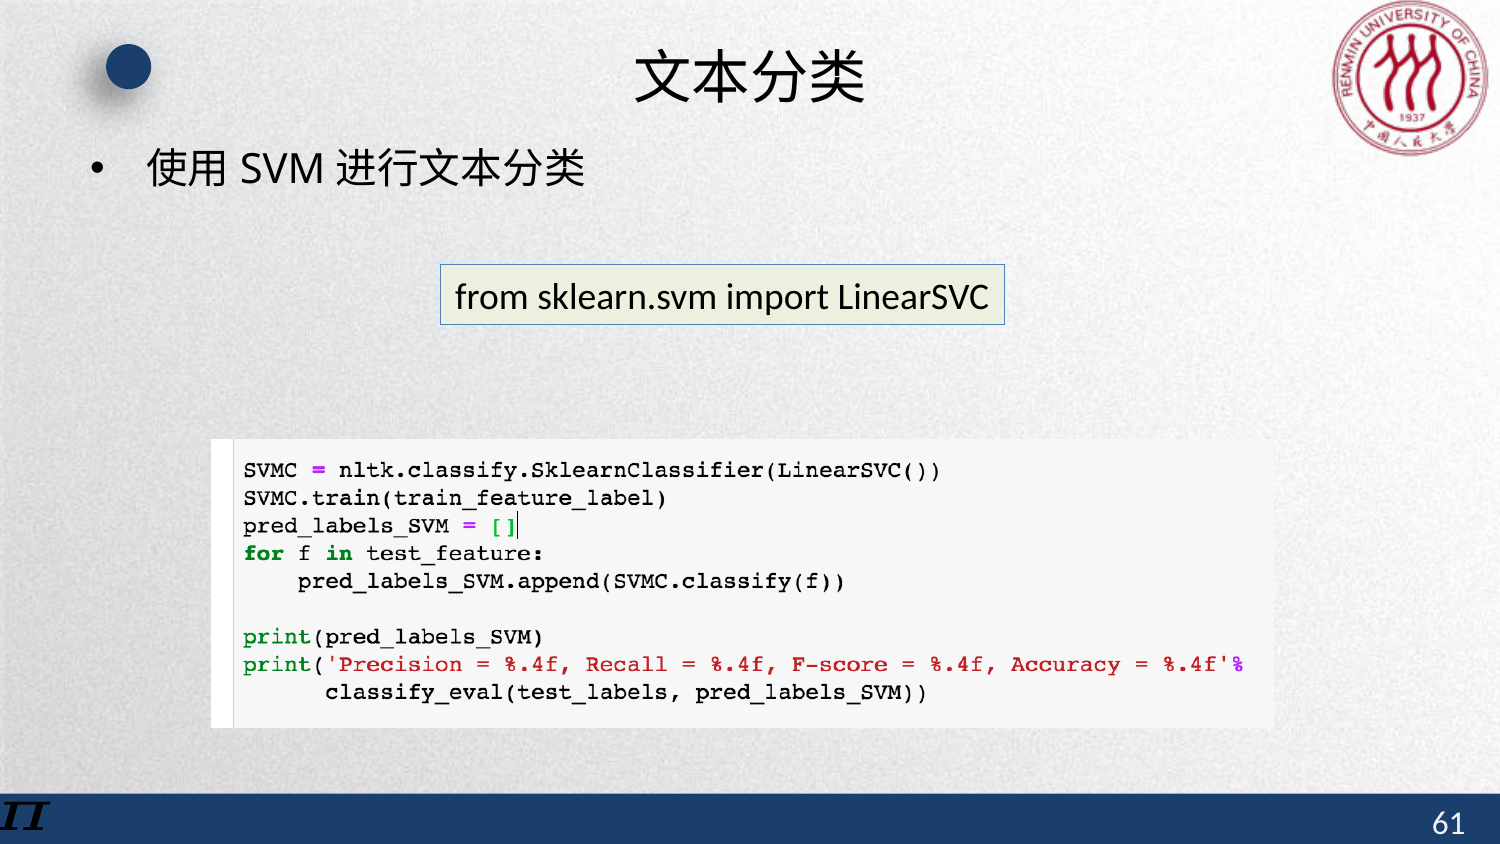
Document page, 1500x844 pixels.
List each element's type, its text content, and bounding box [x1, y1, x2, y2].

text_box from sklearn.svm import LinearSVC [440, 264, 1005, 325]
title 文本分类 [75, 33, 1425, 116]
picture [0, 0, 1500, 793]
list 使用SVM进行文本分类 [75, 134, 1425, 781]
